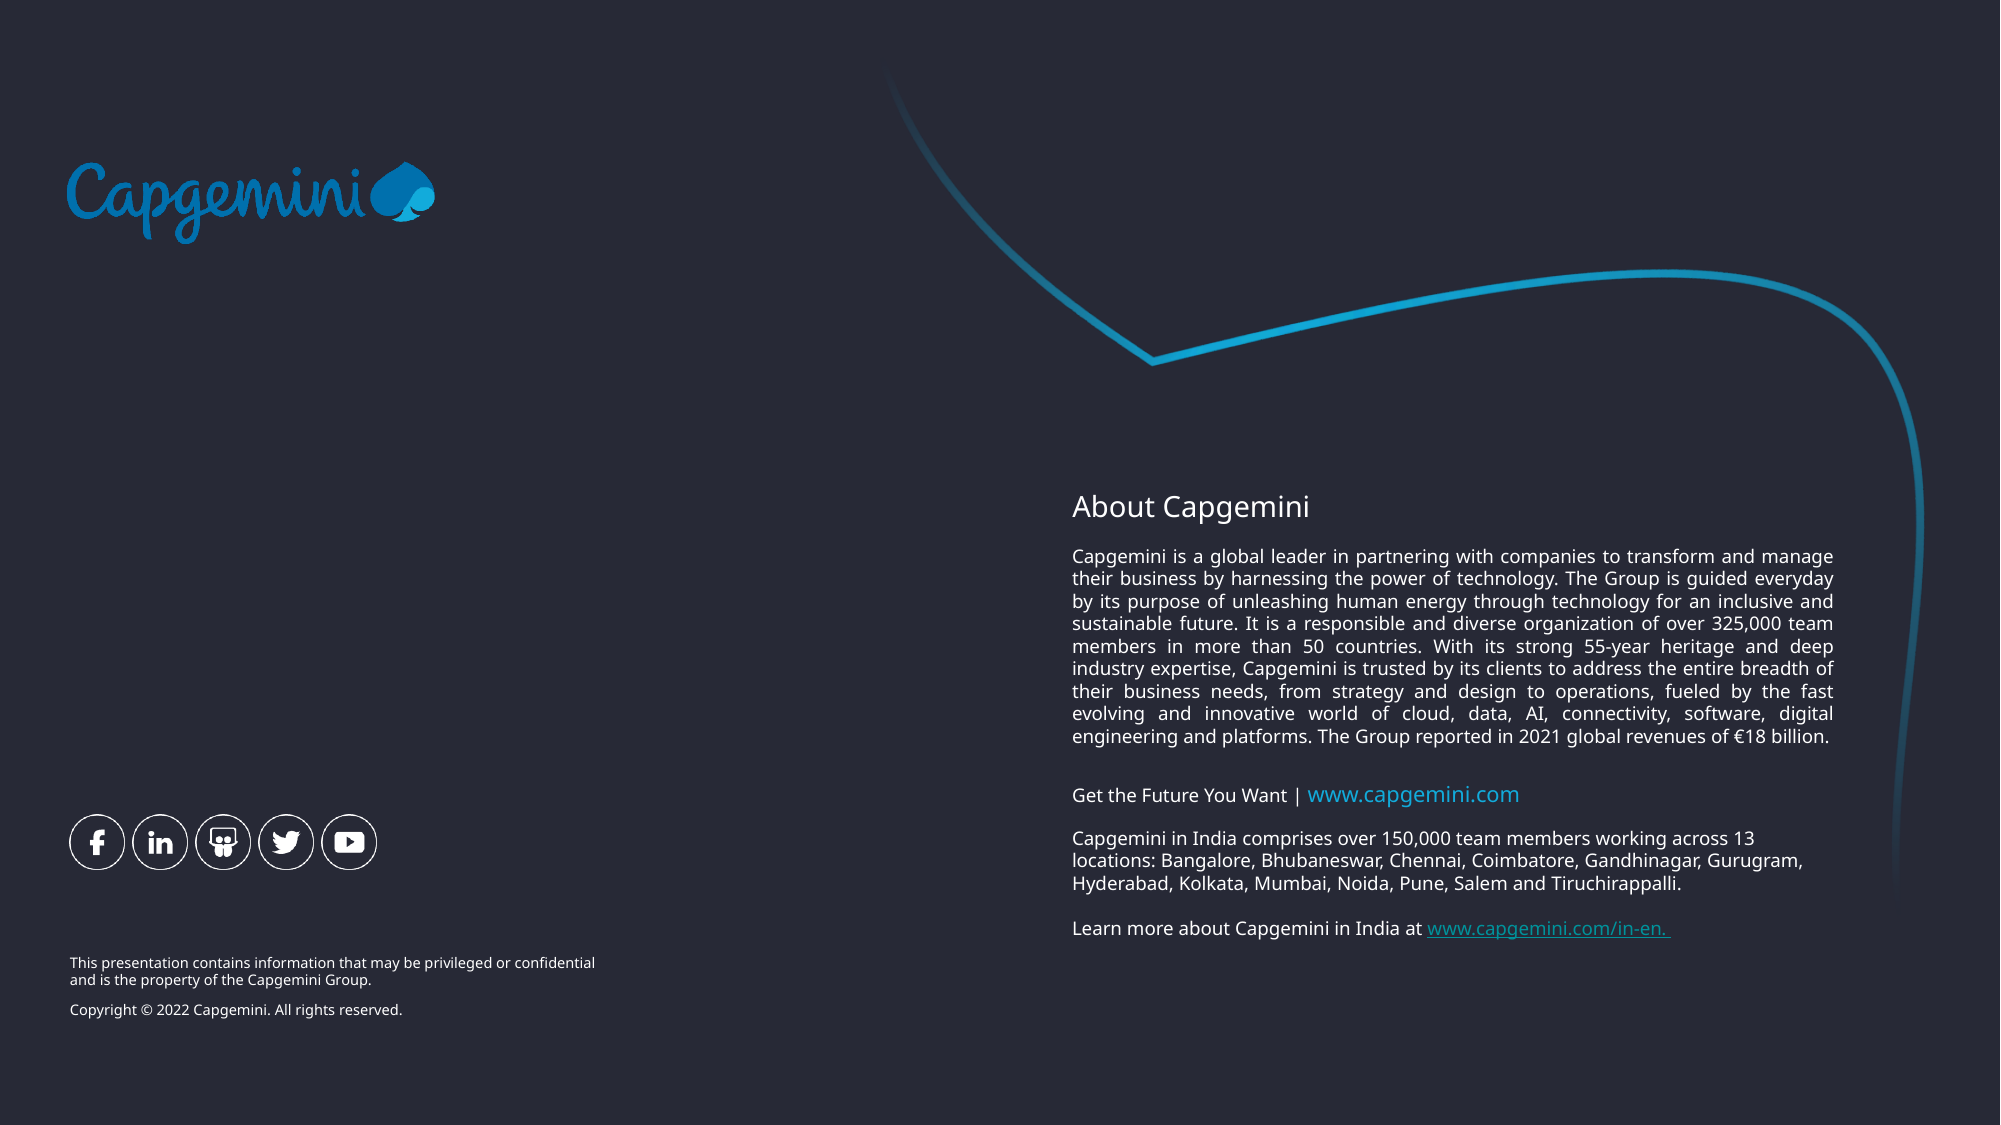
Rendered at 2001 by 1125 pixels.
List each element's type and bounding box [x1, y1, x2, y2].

picture [258, 814, 314, 870]
picture [132, 814, 188, 870]
picture [413, 0, 2001, 1125]
picture [195, 814, 251, 870]
picture [321, 814, 377, 870]
picture [69, 814, 125, 870]
picture [2, 101, 499, 304]
